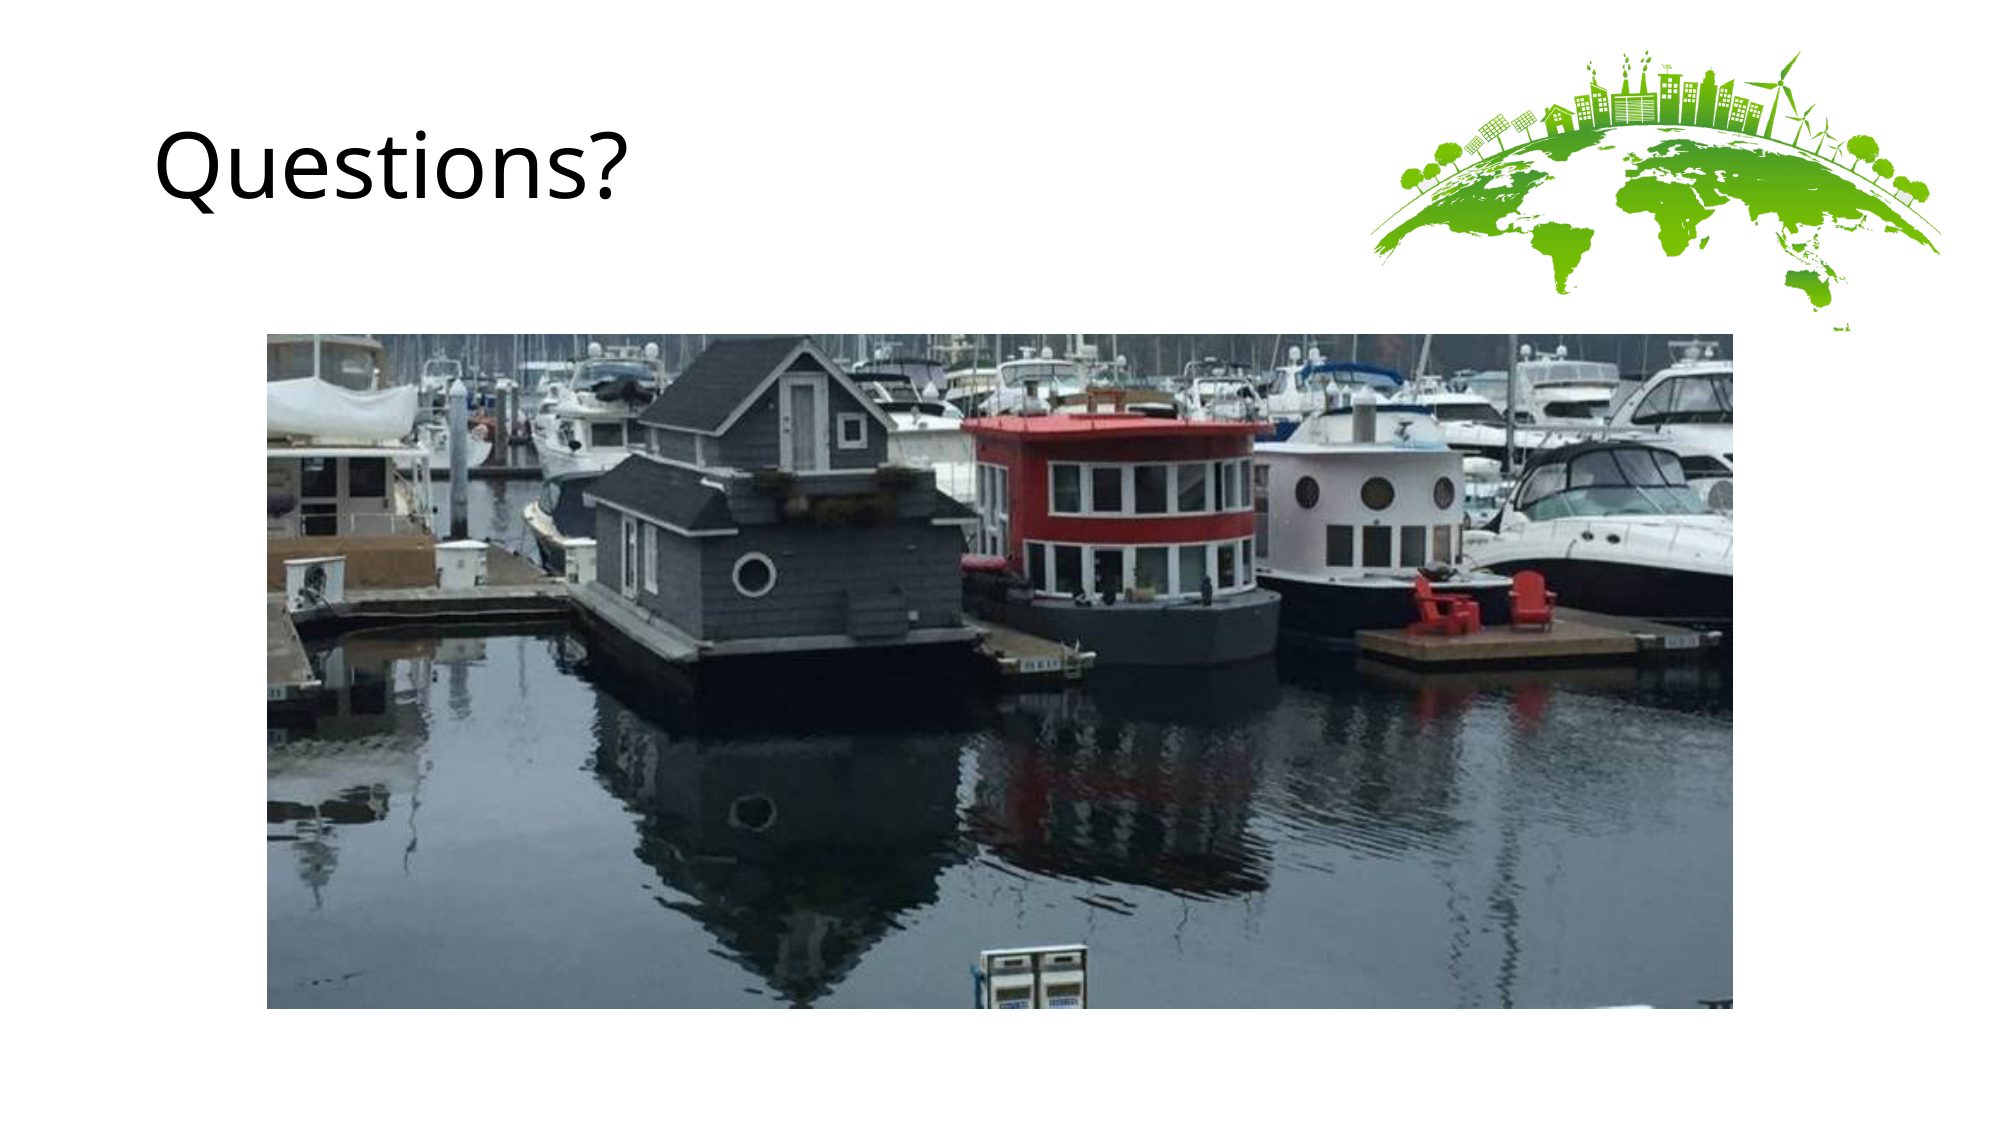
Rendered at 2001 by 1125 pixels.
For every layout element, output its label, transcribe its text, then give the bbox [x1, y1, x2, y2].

picture [267, 0, 1941, 1009]
title Questions? [137, 59, 1371, 278]
